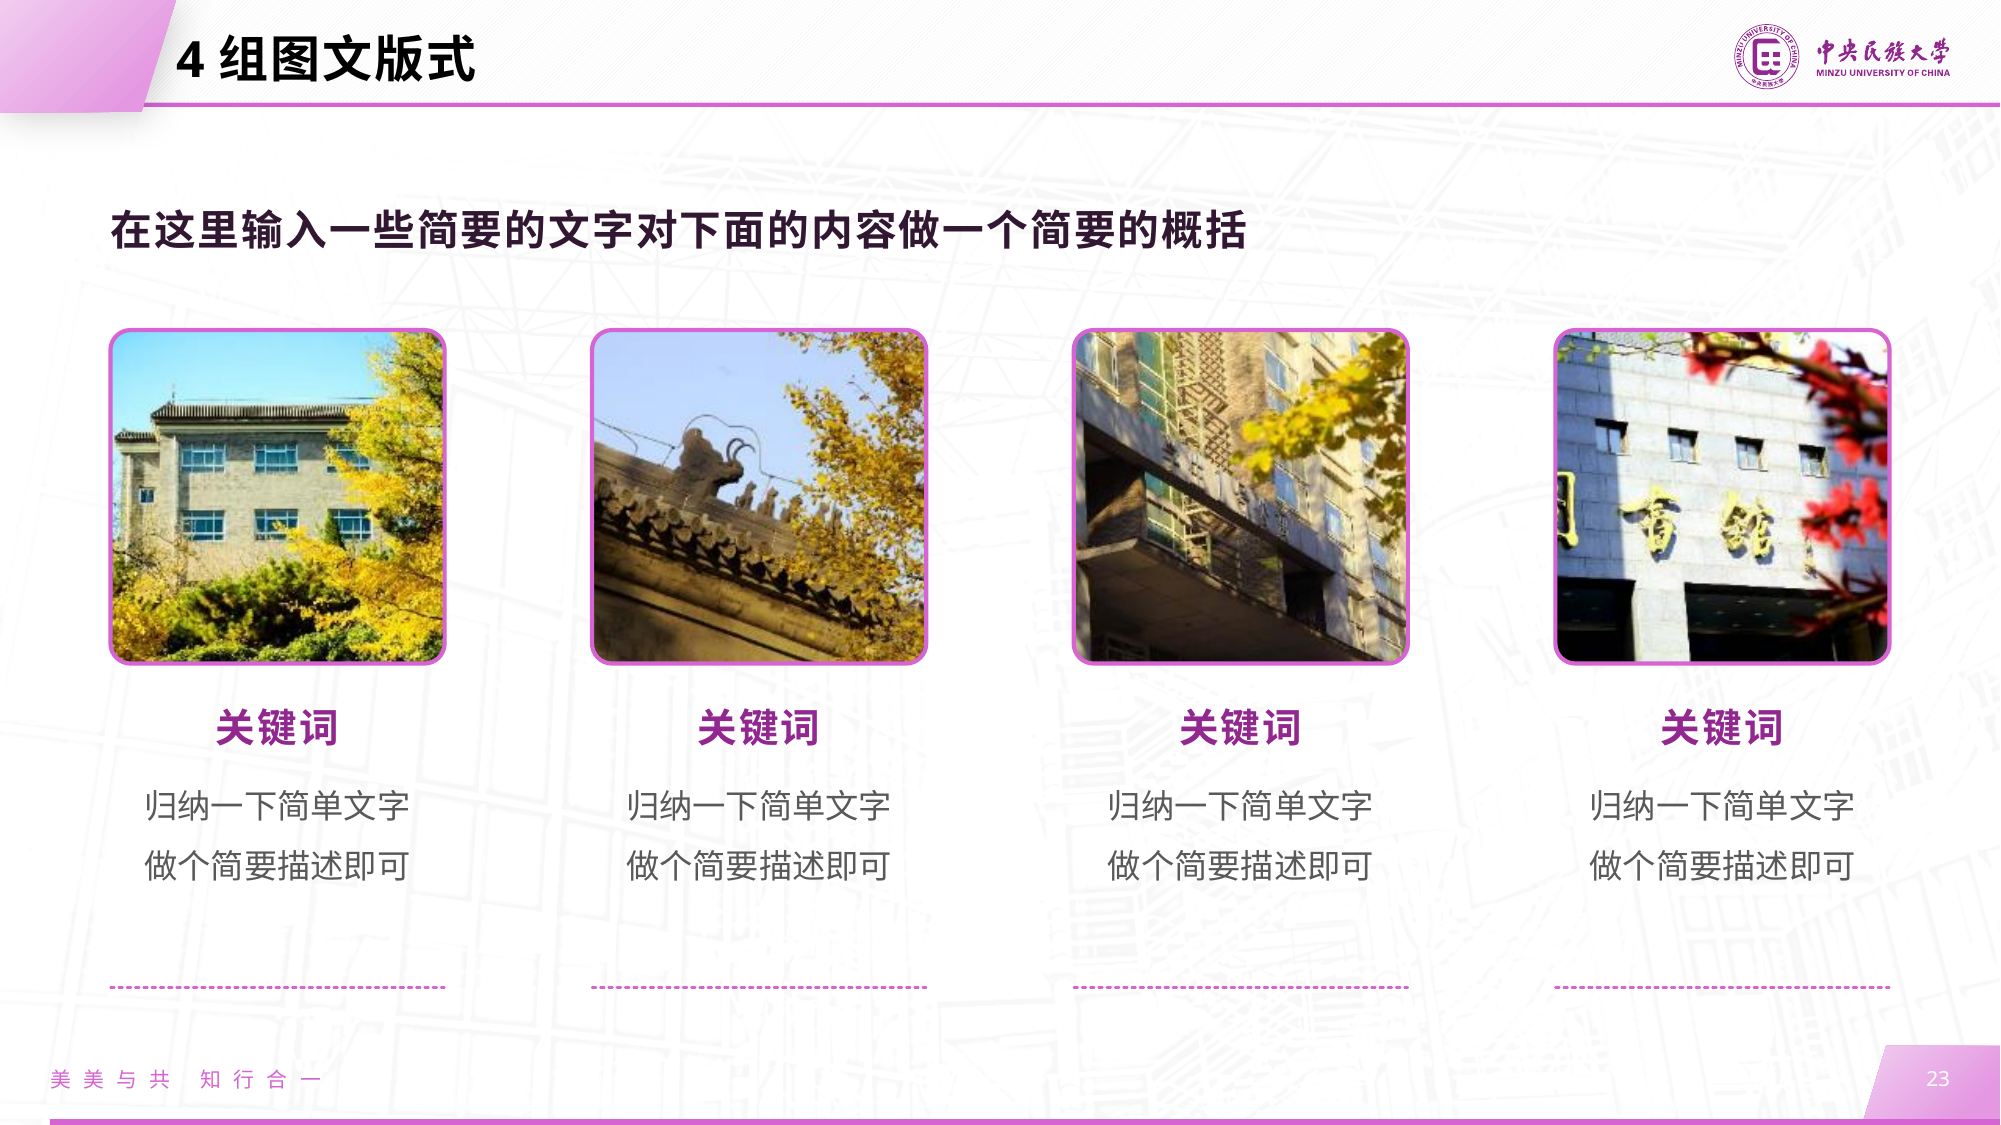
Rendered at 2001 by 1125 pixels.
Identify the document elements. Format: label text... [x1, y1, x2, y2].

text_box 归纳一下简单文字 做个简要描述即可 [110, 758, 445, 900]
picture [1073, 330, 1408, 664]
picture [1555, 330, 1890, 664]
title 4组图文版式 [176, 22, 1649, 100]
slide_number 23 [1500, 1056, 1950, 1103]
footer 美美与共 知行合一 [50, 1056, 725, 1103]
text_box 归纳一下简单文字 做个简要描述即可 [1073, 758, 1408, 900]
text_box 在这里输入一些简要的文字对下面的内容做一个简要的概括 [110, 170, 1890, 262]
text_box 关键词 [1096, 695, 1385, 759]
text_box 归纳一下简单文字 做个简要描述即可 [592, 758, 927, 900]
text_box 关键词 [1578, 695, 1867, 759]
picture [110, 330, 445, 664]
text_box 归纳一下简单文字 做个简要描述即可 [1555, 758, 1890, 900]
picture [591, 330, 927, 664]
text_box 关键词 [133, 695, 422, 759]
text_box 关键词 [615, 695, 904, 759]
